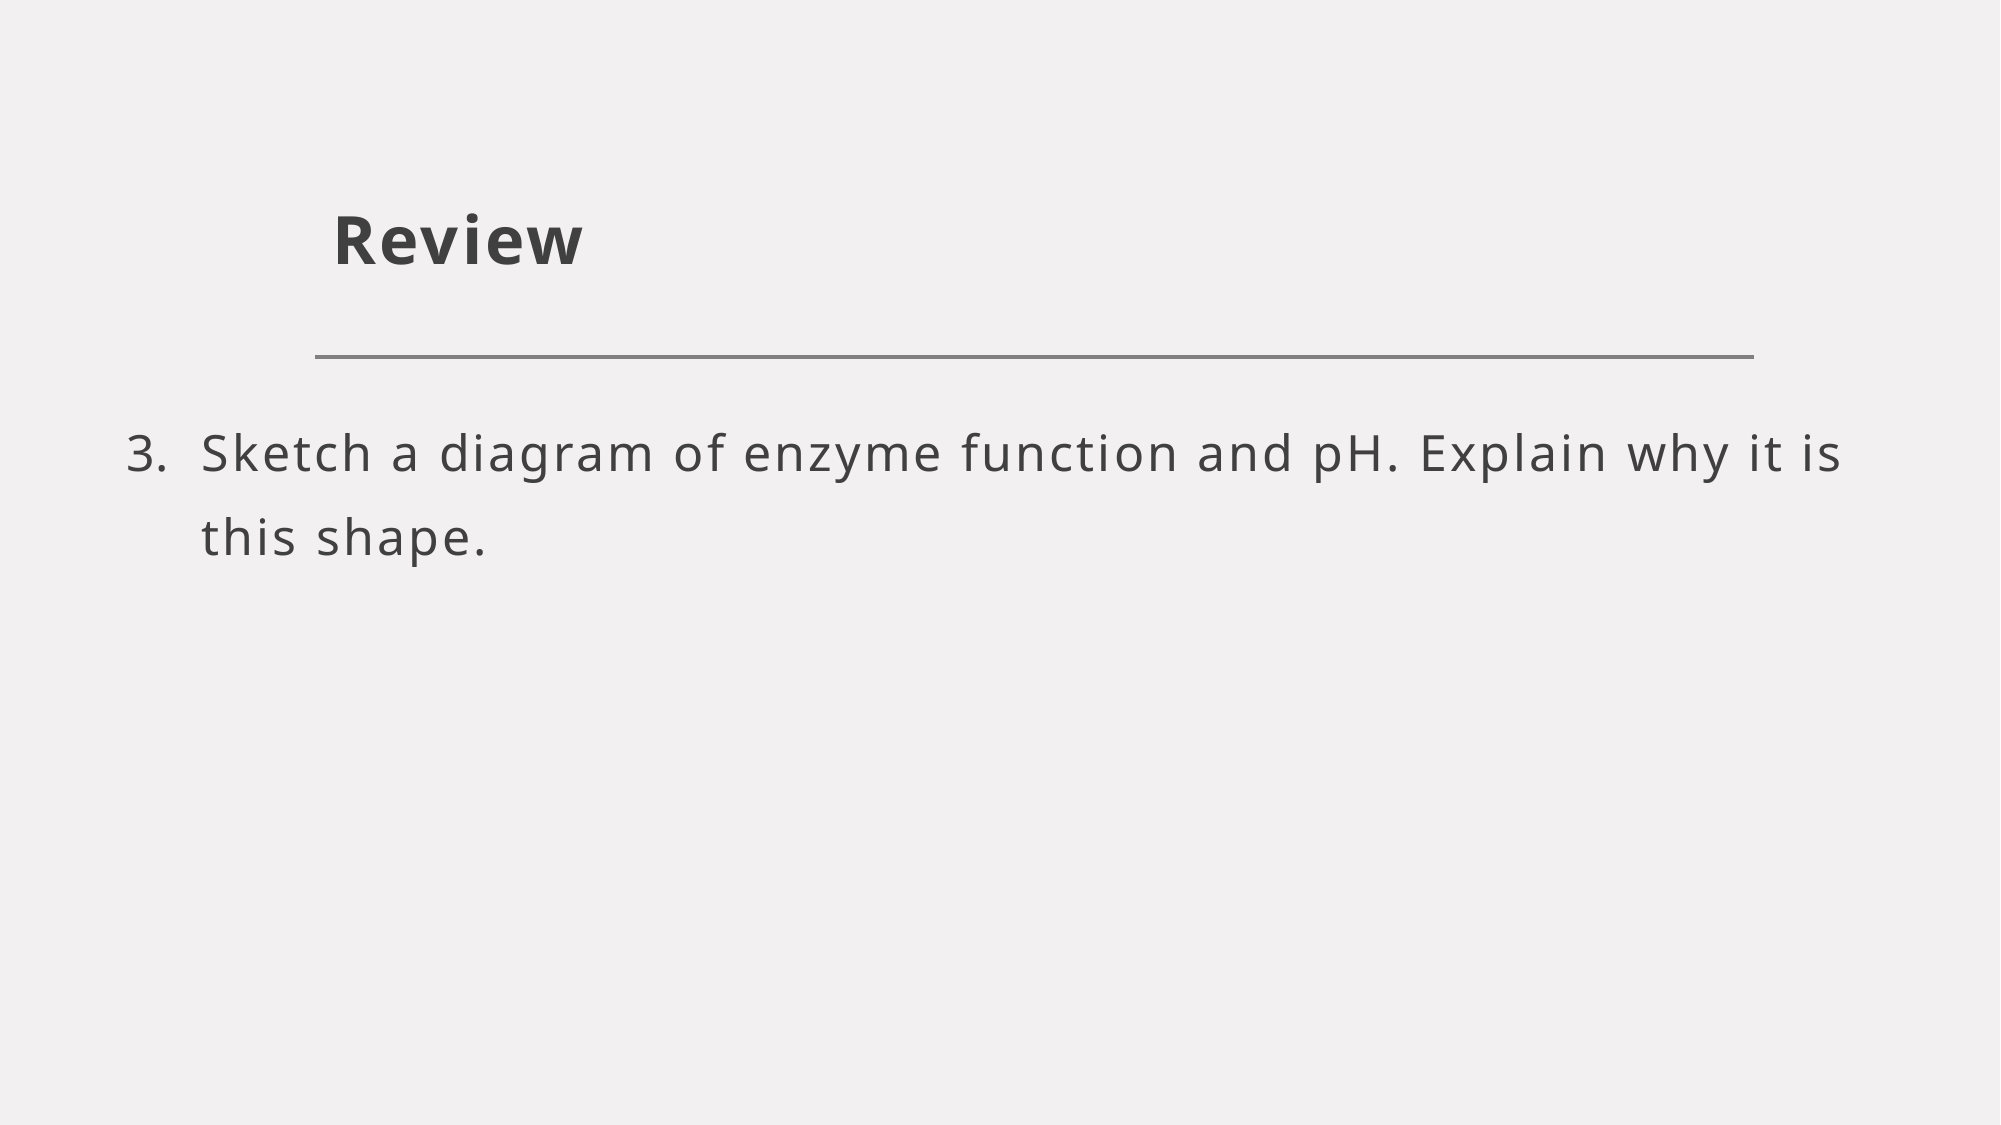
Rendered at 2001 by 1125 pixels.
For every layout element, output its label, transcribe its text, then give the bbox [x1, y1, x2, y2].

title Review [315, 72, 1754, 294]
list Sketch a diagram of enzyme function and pH. Explain why it is this shape. [108, 379, 1937, 1069]
